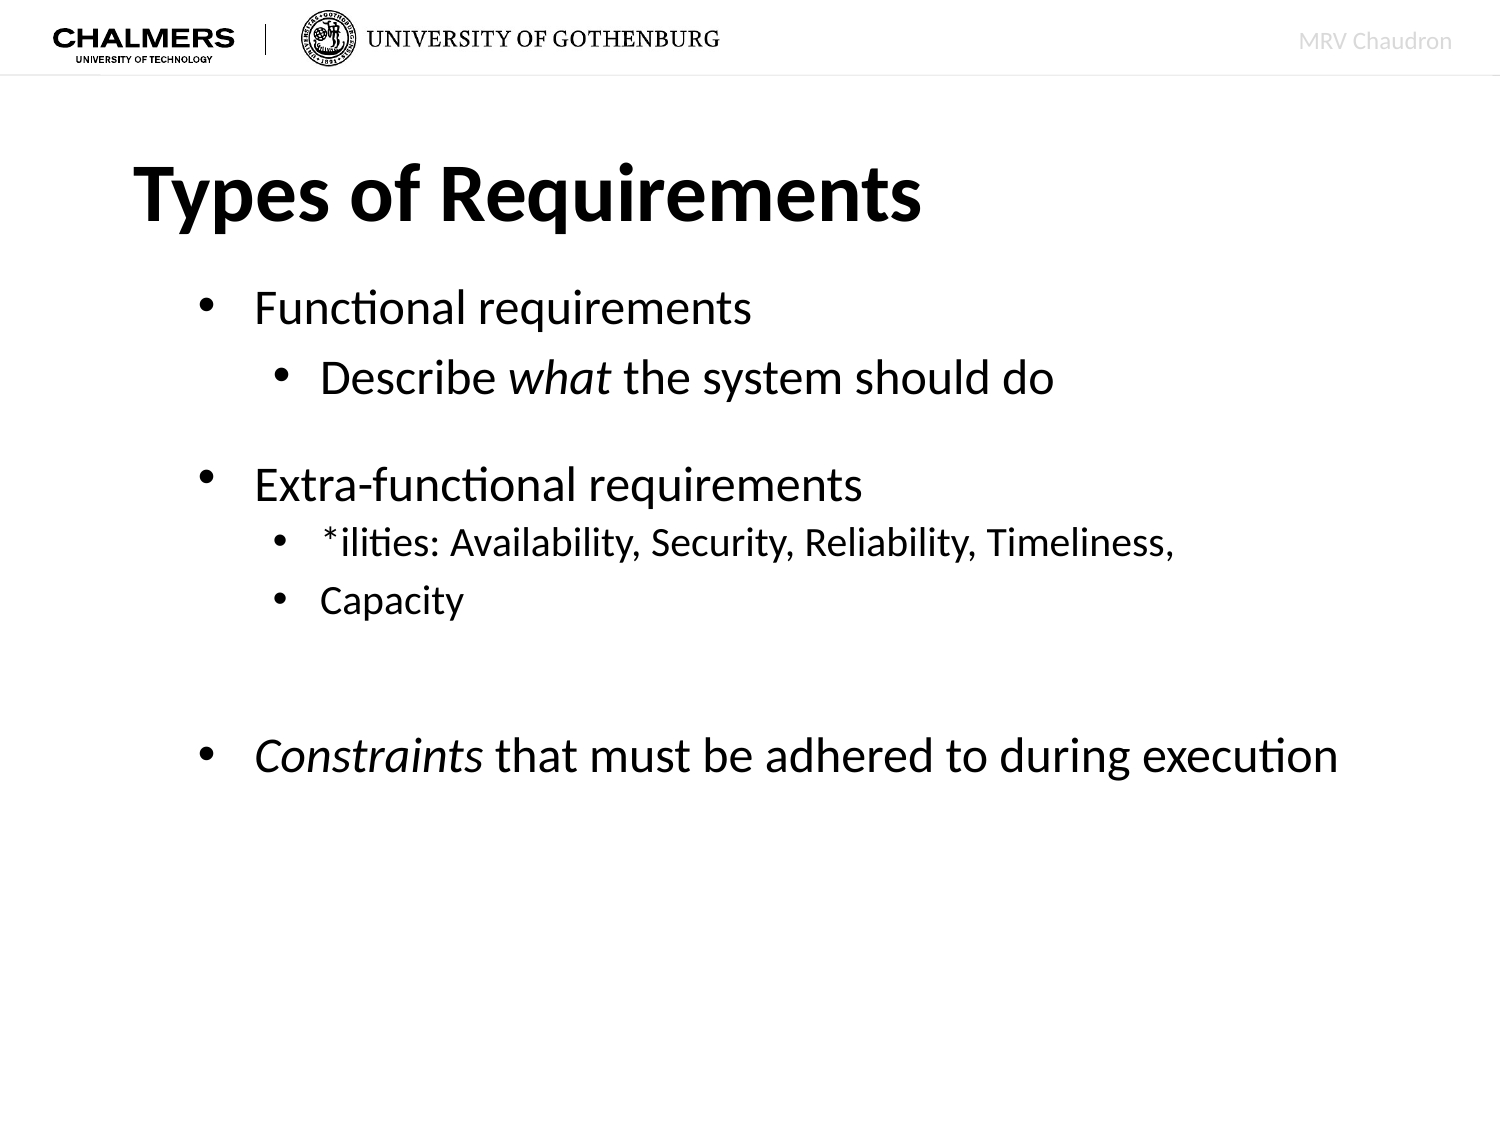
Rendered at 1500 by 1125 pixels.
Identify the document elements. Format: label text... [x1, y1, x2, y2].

title Types of Requirements [118, 125, 1500, 251]
list Functional requirements Describe what the system should do Extra-functional requirements *ilities: Availability, Security, Reliability, Timeliness, Capacity Constraints that must be adhered to during execution [183, 267, 1500, 1012]
picture [301, 10, 720, 67]
